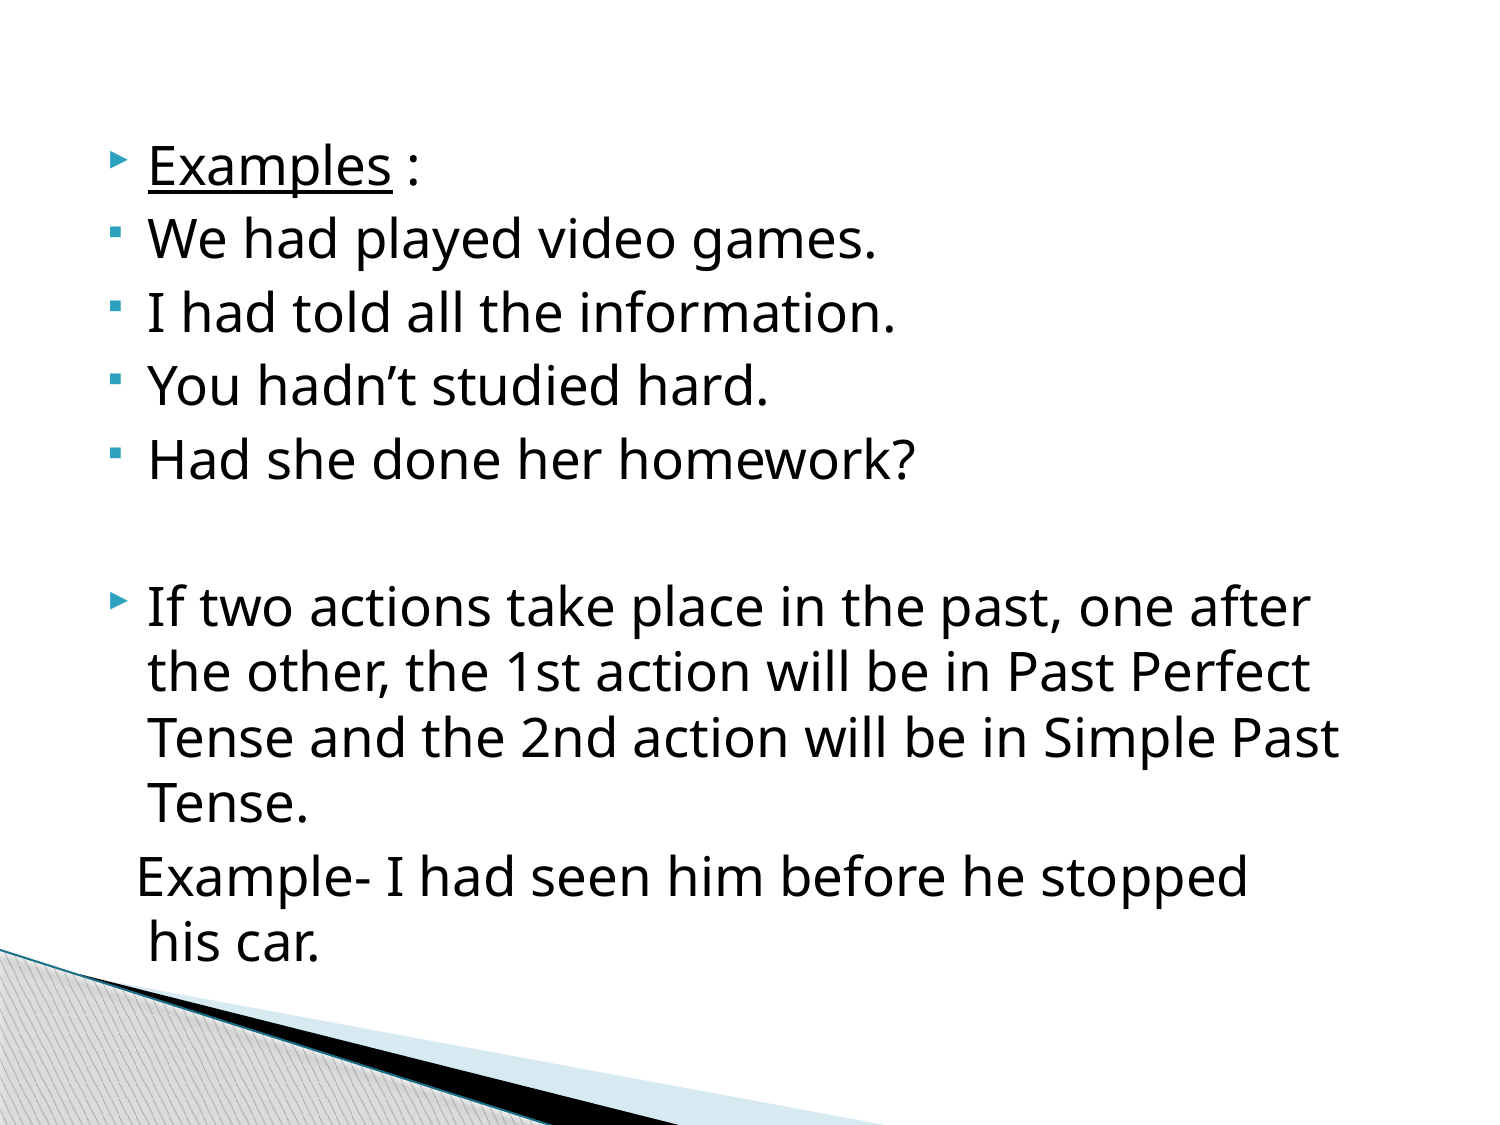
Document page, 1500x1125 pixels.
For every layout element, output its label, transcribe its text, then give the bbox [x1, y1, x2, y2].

list Examples : We had played video games. I had told all the information. You hadn’t studied hard. Had she done her homework? If two actions take place in the past, one after the other, the 1st action will be in Past Perfect Tense and the 2nd action will be in Simple Past Tense. Example- I had seen him before he stopped his car. [75, 50, 1425, 986]
